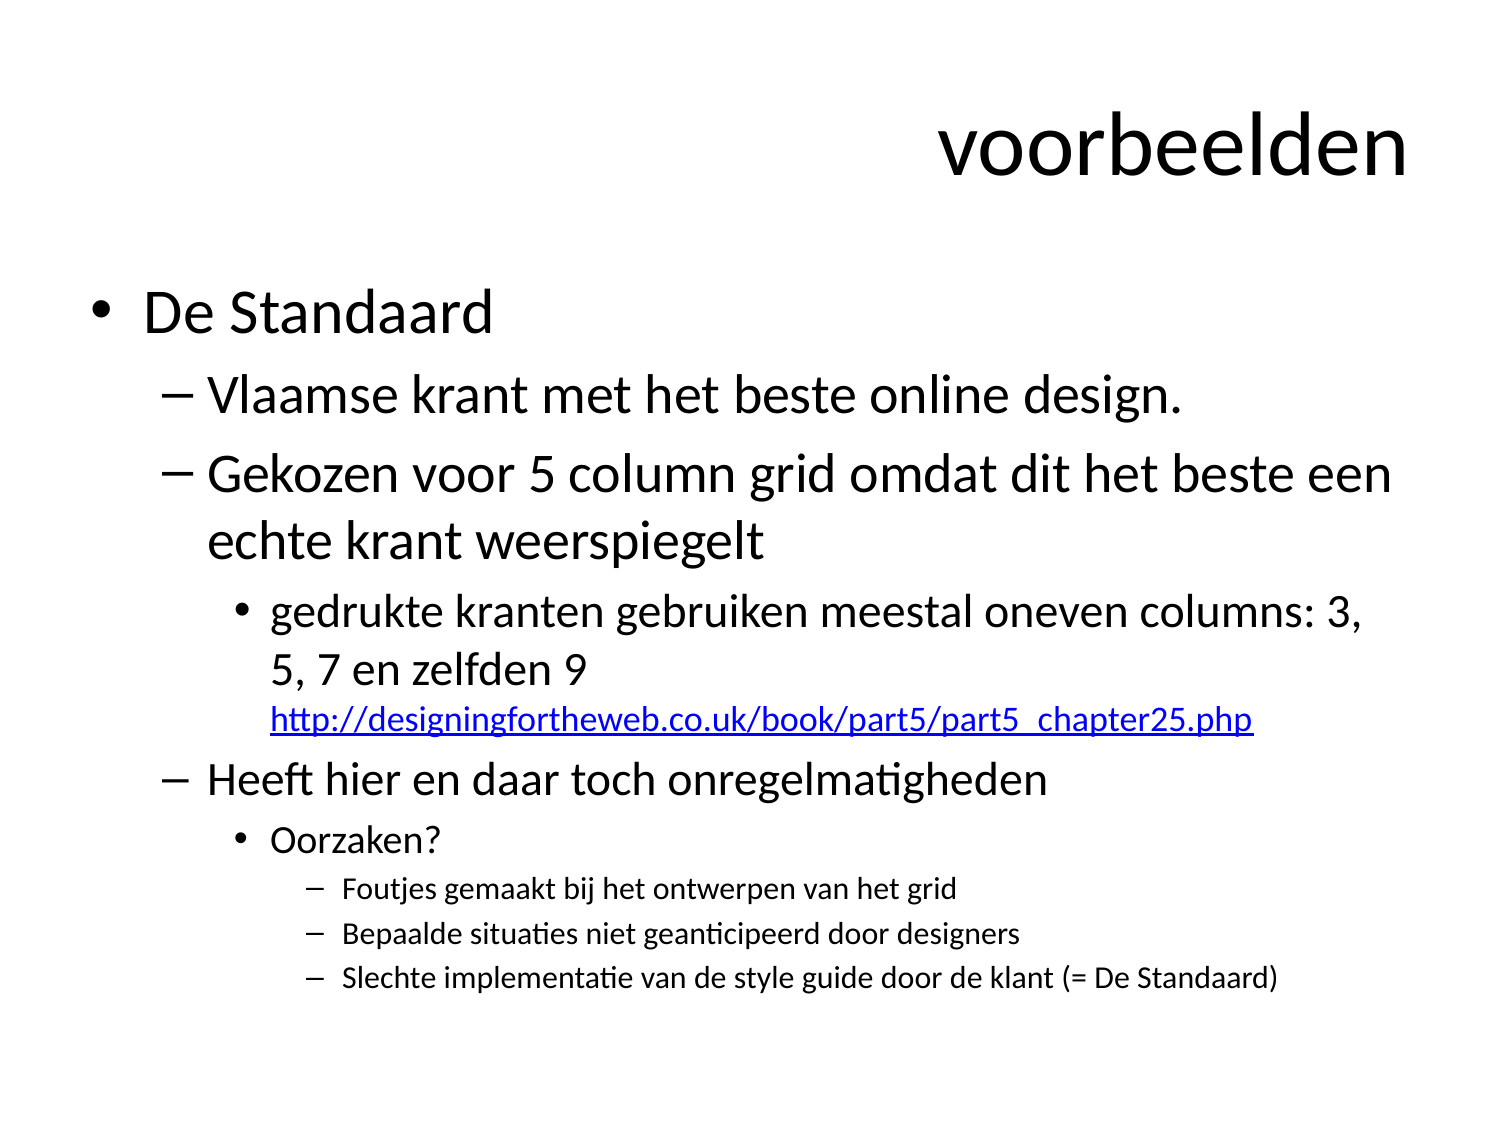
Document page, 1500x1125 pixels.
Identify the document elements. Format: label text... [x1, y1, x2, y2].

title voorbeelden [75, 45, 1425, 233]
list De Standaard Vlaamse krant met het beste online design. Gekozen voor 5 column grid omdat dit het beste een echte krant weerspiegelt gedrukte kranten gebruiken meestal oneven columns: 3, 5, 7 en zelfden 9 http://designingfortheweb.co.uk/book/part5/part5_chapter25.php Heeft hier en daar toch onregelmatigheden Oorzaken? Foutjes gemaakt bij het ontwerpen van het grid Bepaalde situaties niet geanticipeerd door designers Slechte implementatie van de style guide door de klant (= De Standaard) [75, 262, 1425, 1005]
